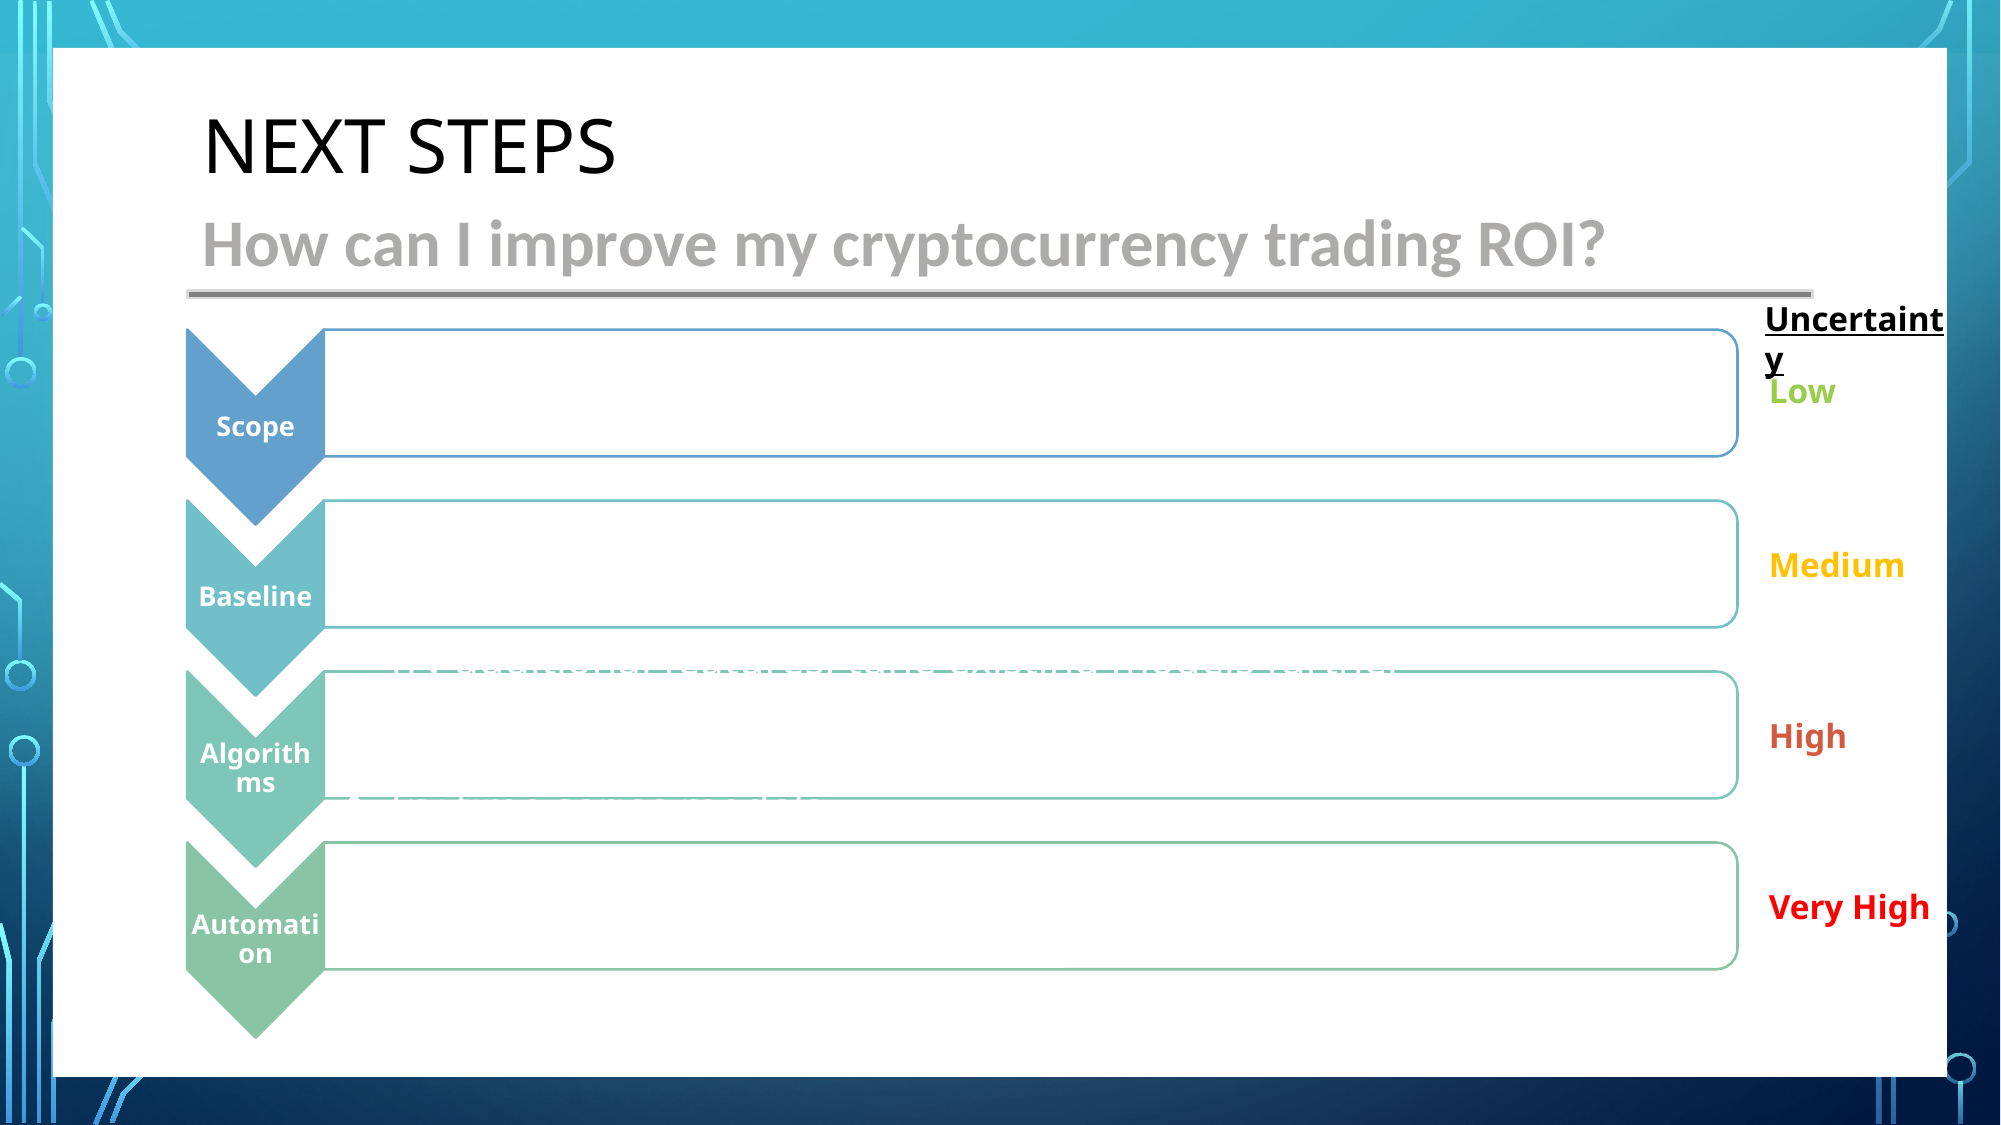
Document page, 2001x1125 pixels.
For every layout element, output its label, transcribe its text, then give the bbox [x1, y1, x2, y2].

text_box Uncertainty [1749, 290, 1961, 386]
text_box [186, 328, 1738, 1039]
text_box How can I improve my cryptocurrency trading ROI? [187, 192, 1946, 288]
text_box Medium [1754, 537, 1965, 592]
text_box [186, 289, 1814, 299]
text_box High [1754, 708, 1965, 763]
text_box Low [1754, 363, 1965, 418]
text_box Very High [1754, 878, 1965, 934]
title Next steps [187, 101, 1813, 192]
